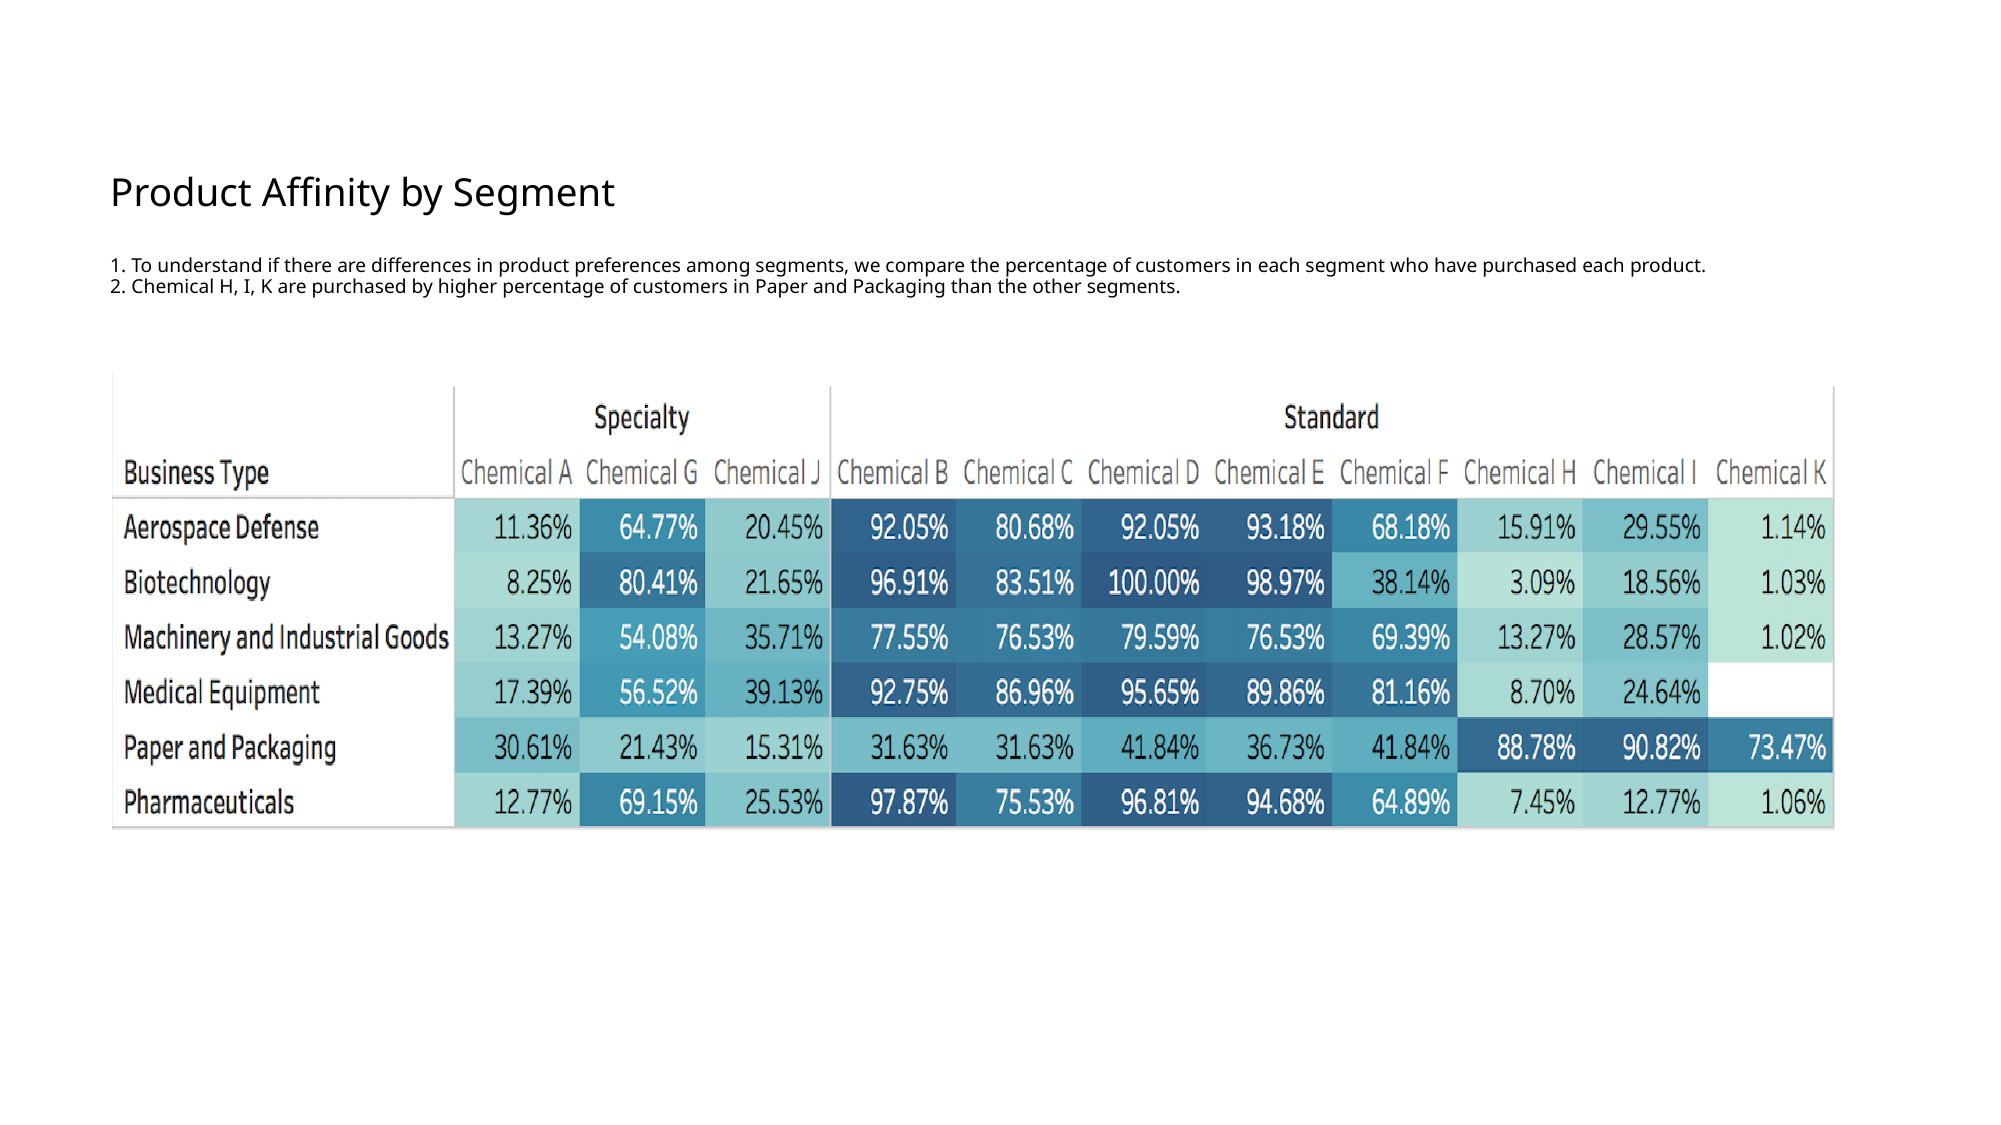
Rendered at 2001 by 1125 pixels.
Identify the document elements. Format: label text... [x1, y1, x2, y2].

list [112, 372, 1838, 830]
title Product Affinity by Segment 1. To understand if there are differences in product preferences among segments, we compare the percentage of customers in each segment who have purchased each product. 2. Chemical H, I, K are purchased by higher percentage of customers in Paper and Packaging than the other segments. [95, 164, 1863, 353]
